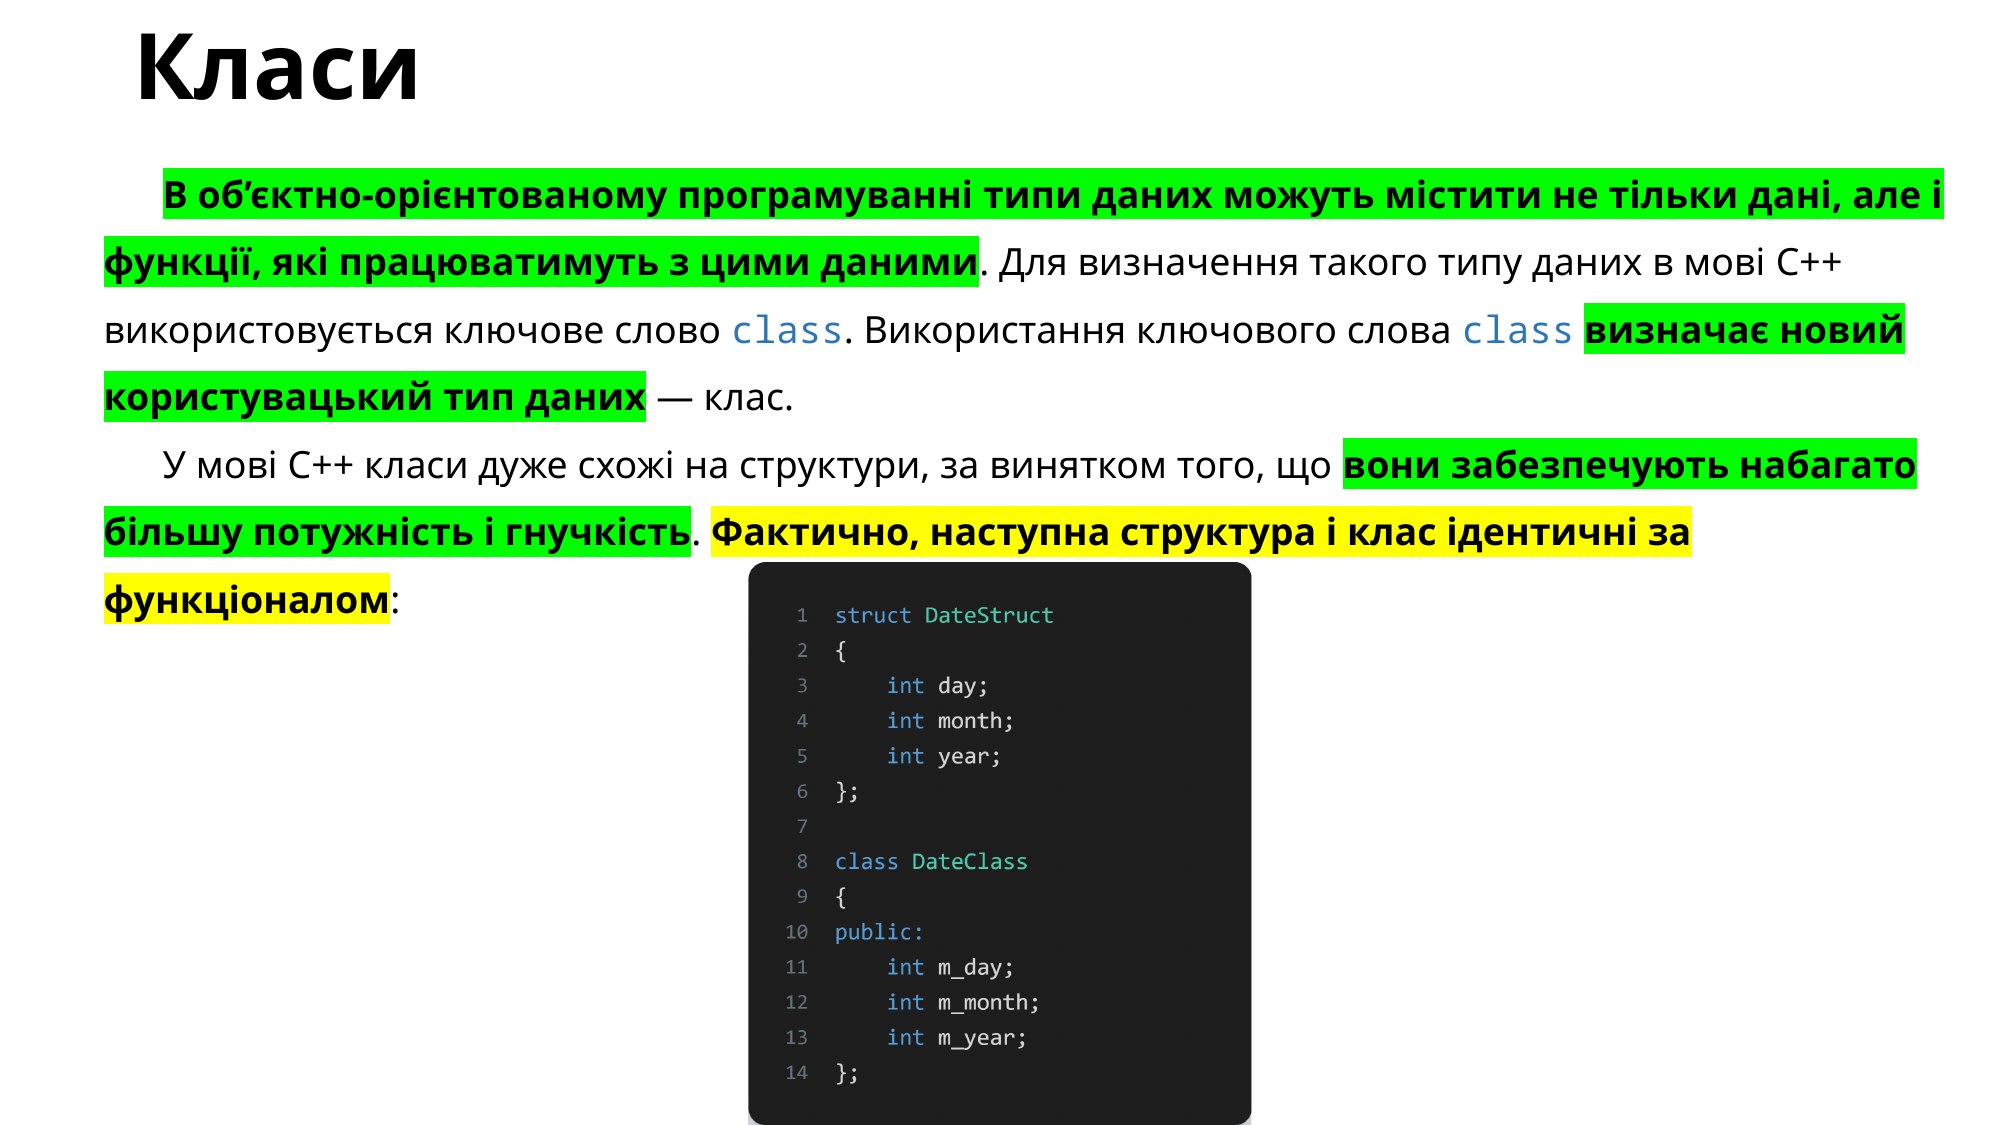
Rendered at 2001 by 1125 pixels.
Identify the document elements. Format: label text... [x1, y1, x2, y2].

list В об’єктно-орієнтованому програмуванні типи даних можуть містити не тільки дані, але і функції, які працюватимуть з цими даними. Для визначення такого типу даних в мові C++ використовується ключове слово class. Використання ключового слова class визначає новий користувацький тип даних — клас. У мові C++ класи дуже схожі на структури, за винятком того, що вони забезпечують набагато більшу потужність і гнучкість. Фактично, наступна структура і клас ідентичні за функціоналом: [0, 140, 2000, 1125]
picture [748, 562, 1252, 1125]
title Класи [0, 0, 2000, 140]
